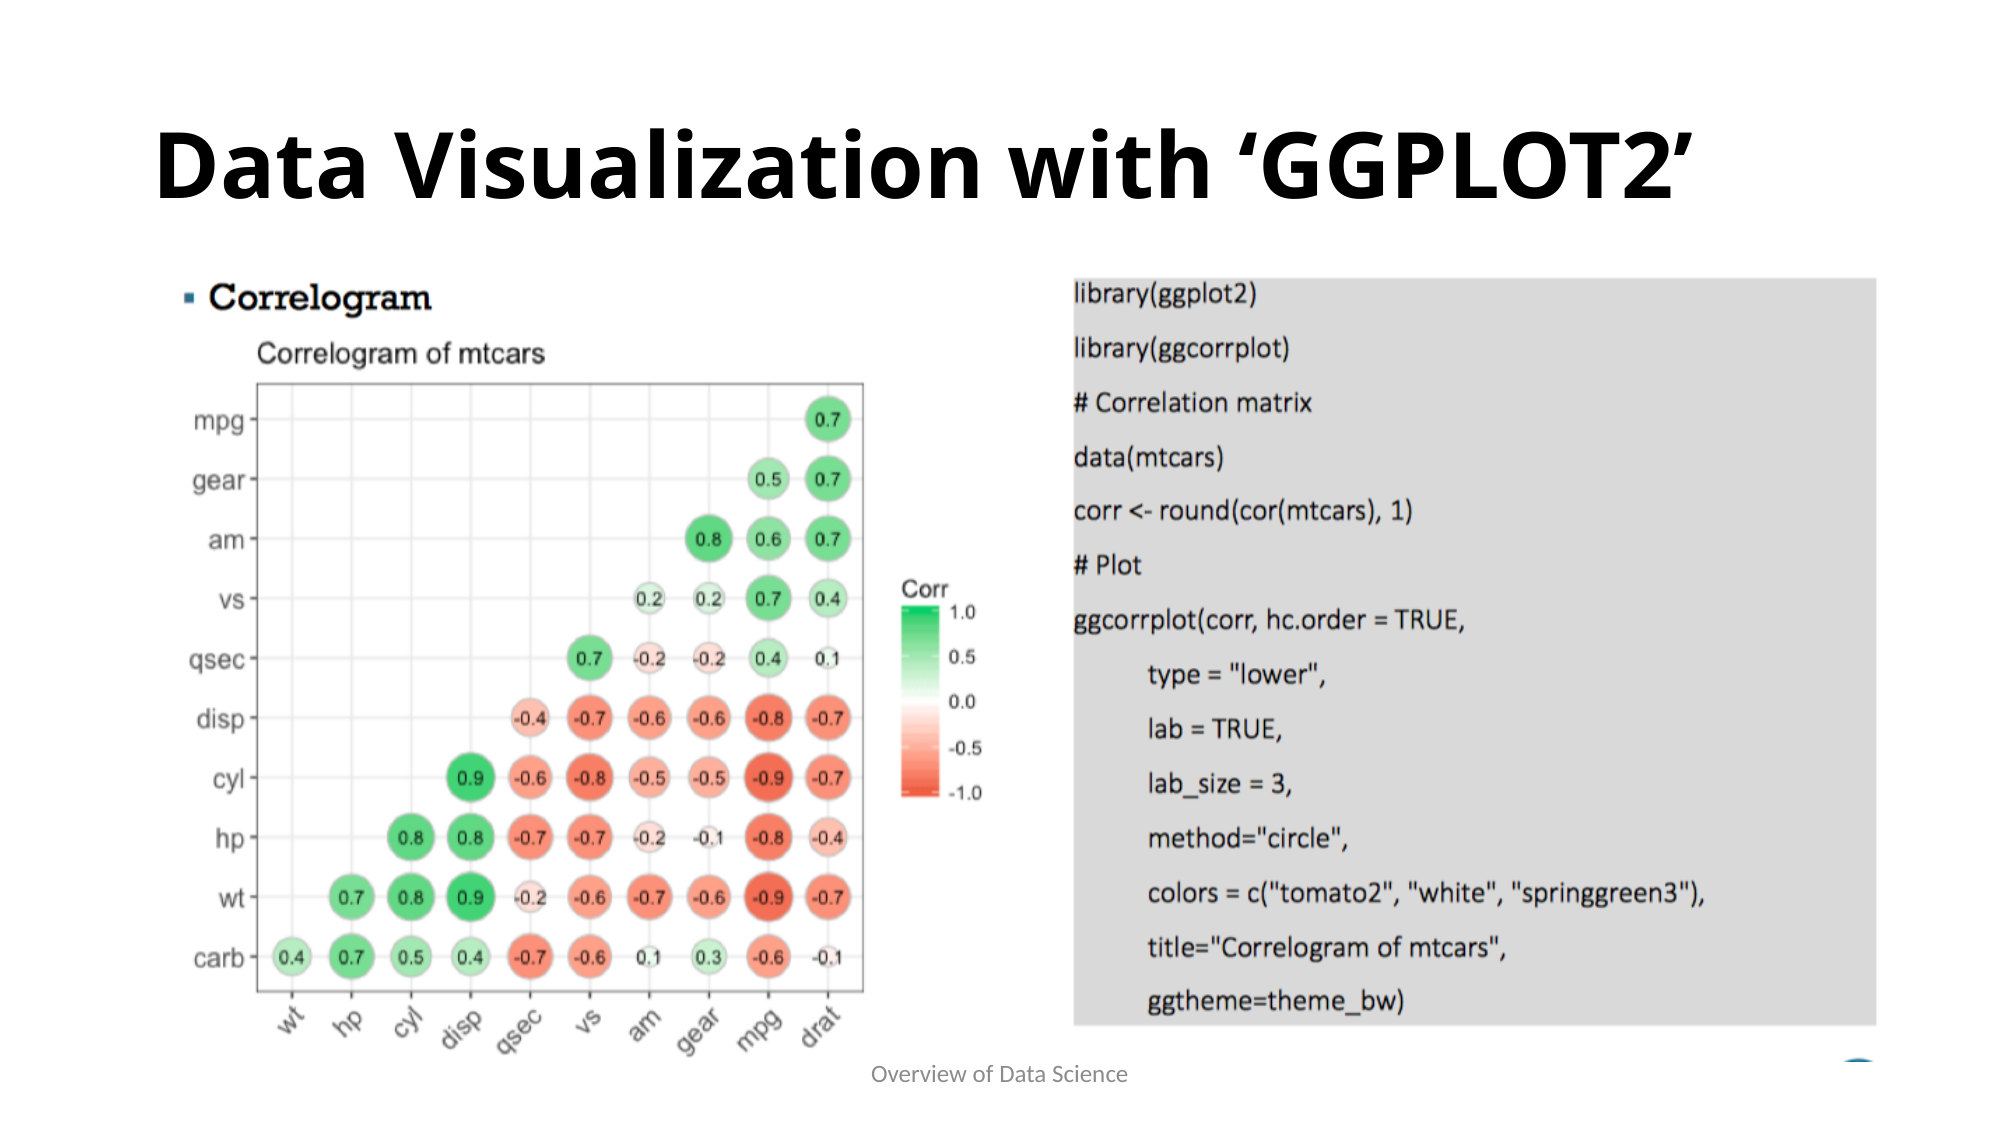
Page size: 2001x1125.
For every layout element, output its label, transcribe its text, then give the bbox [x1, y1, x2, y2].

title Data Visualization with ‘GGPLOT2’ [137, 59, 1863, 278]
footer Overview of Data Science [662, 1062, 1338, 1103]
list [166, 258, 1913, 1062]
